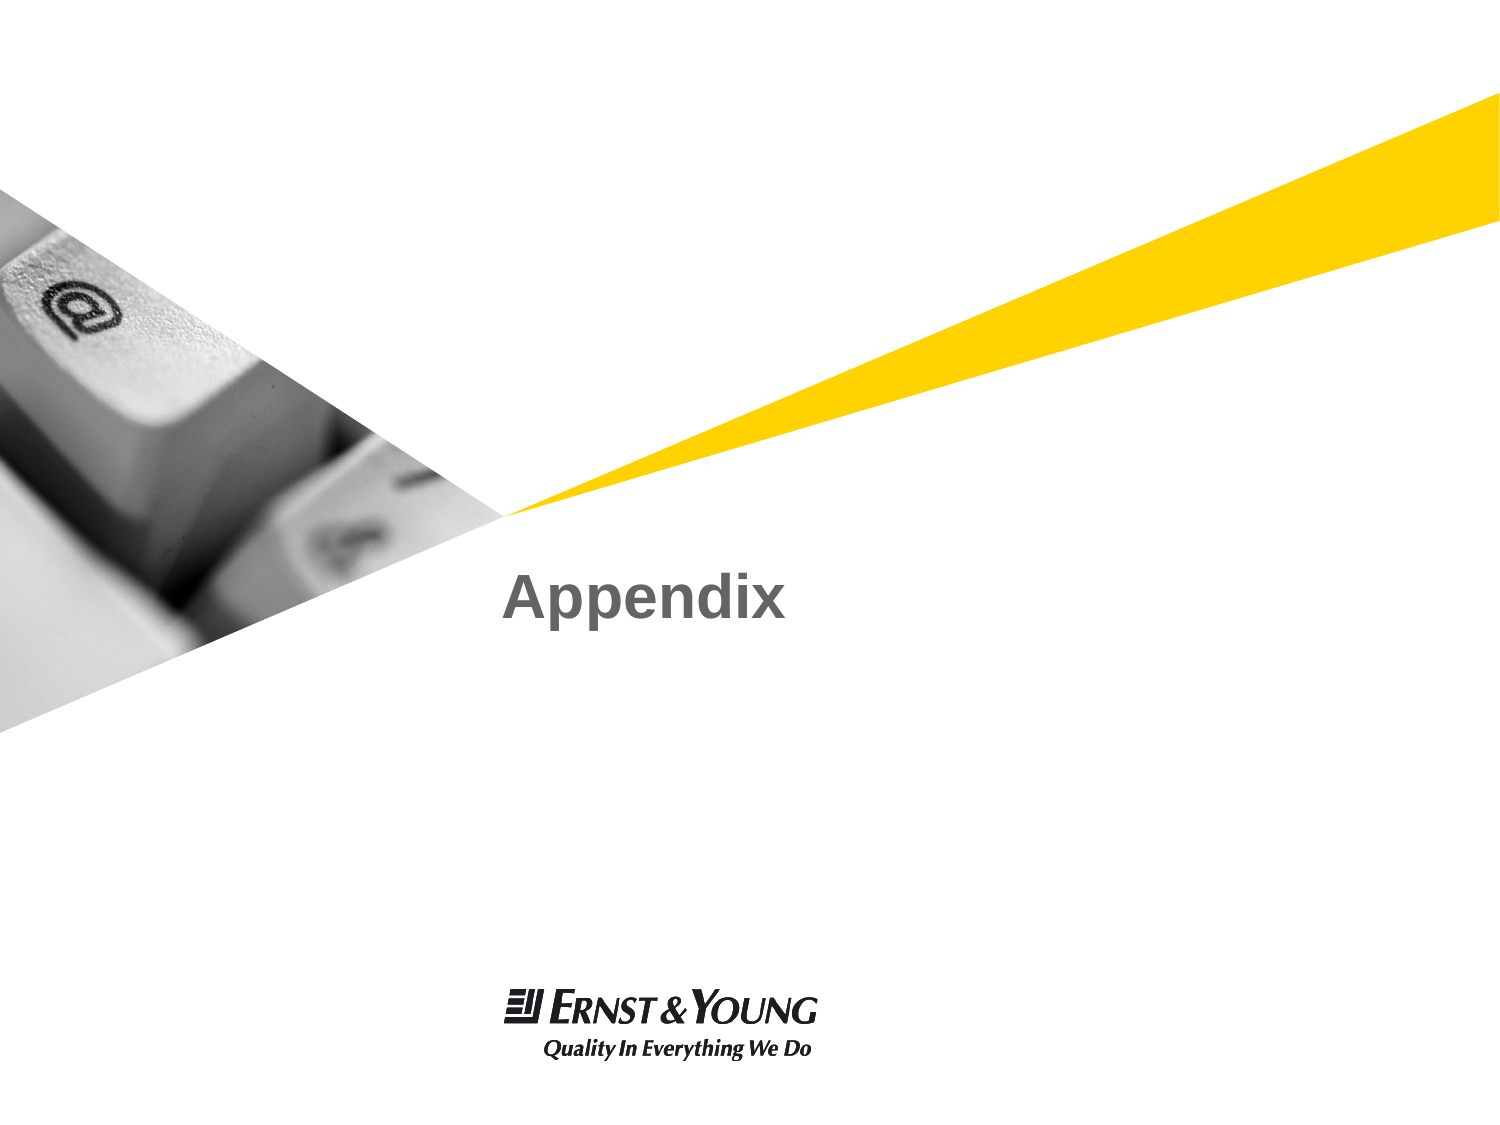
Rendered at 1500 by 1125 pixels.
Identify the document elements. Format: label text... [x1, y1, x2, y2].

picture [0, 189, 504, 733]
title Appendix [501, 566, 1412, 717]
picture [504, 989, 818, 1061]
